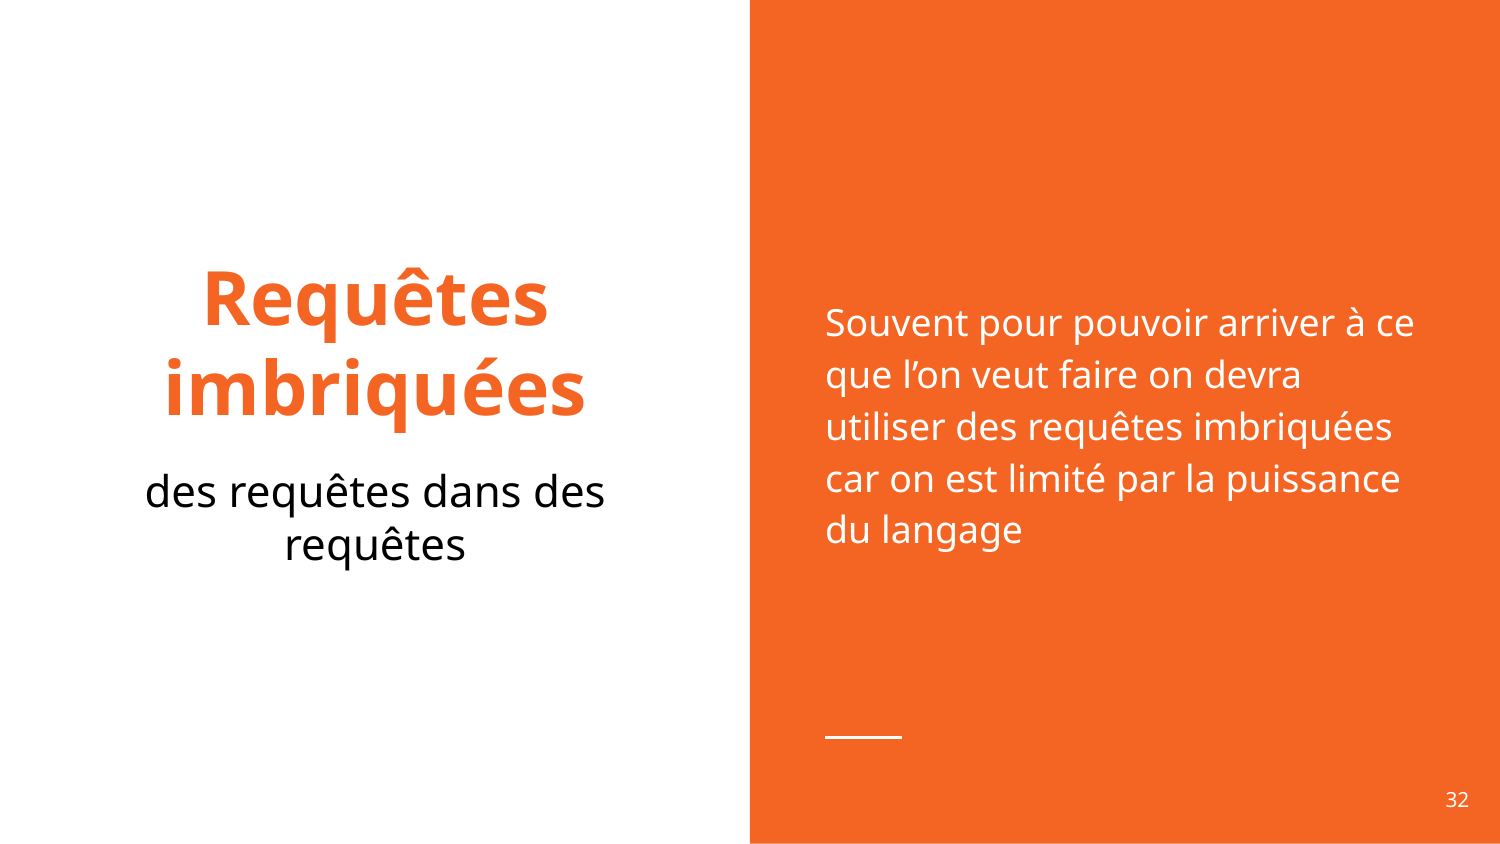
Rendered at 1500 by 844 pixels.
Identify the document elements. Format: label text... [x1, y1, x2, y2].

title Requêtes imbriquées [43, 229, 708, 446]
slide_number ‹#› [1394, 769, 1484, 834]
list Souvent pour pouvoir arriver à ce que l’on veut faire on devra utiliser des requêtes imbriquées car on est limité par la puissance du langage [810, 118, 1440, 725]
subtitle des requêtes dans des requêtes [43, 448, 708, 670]
